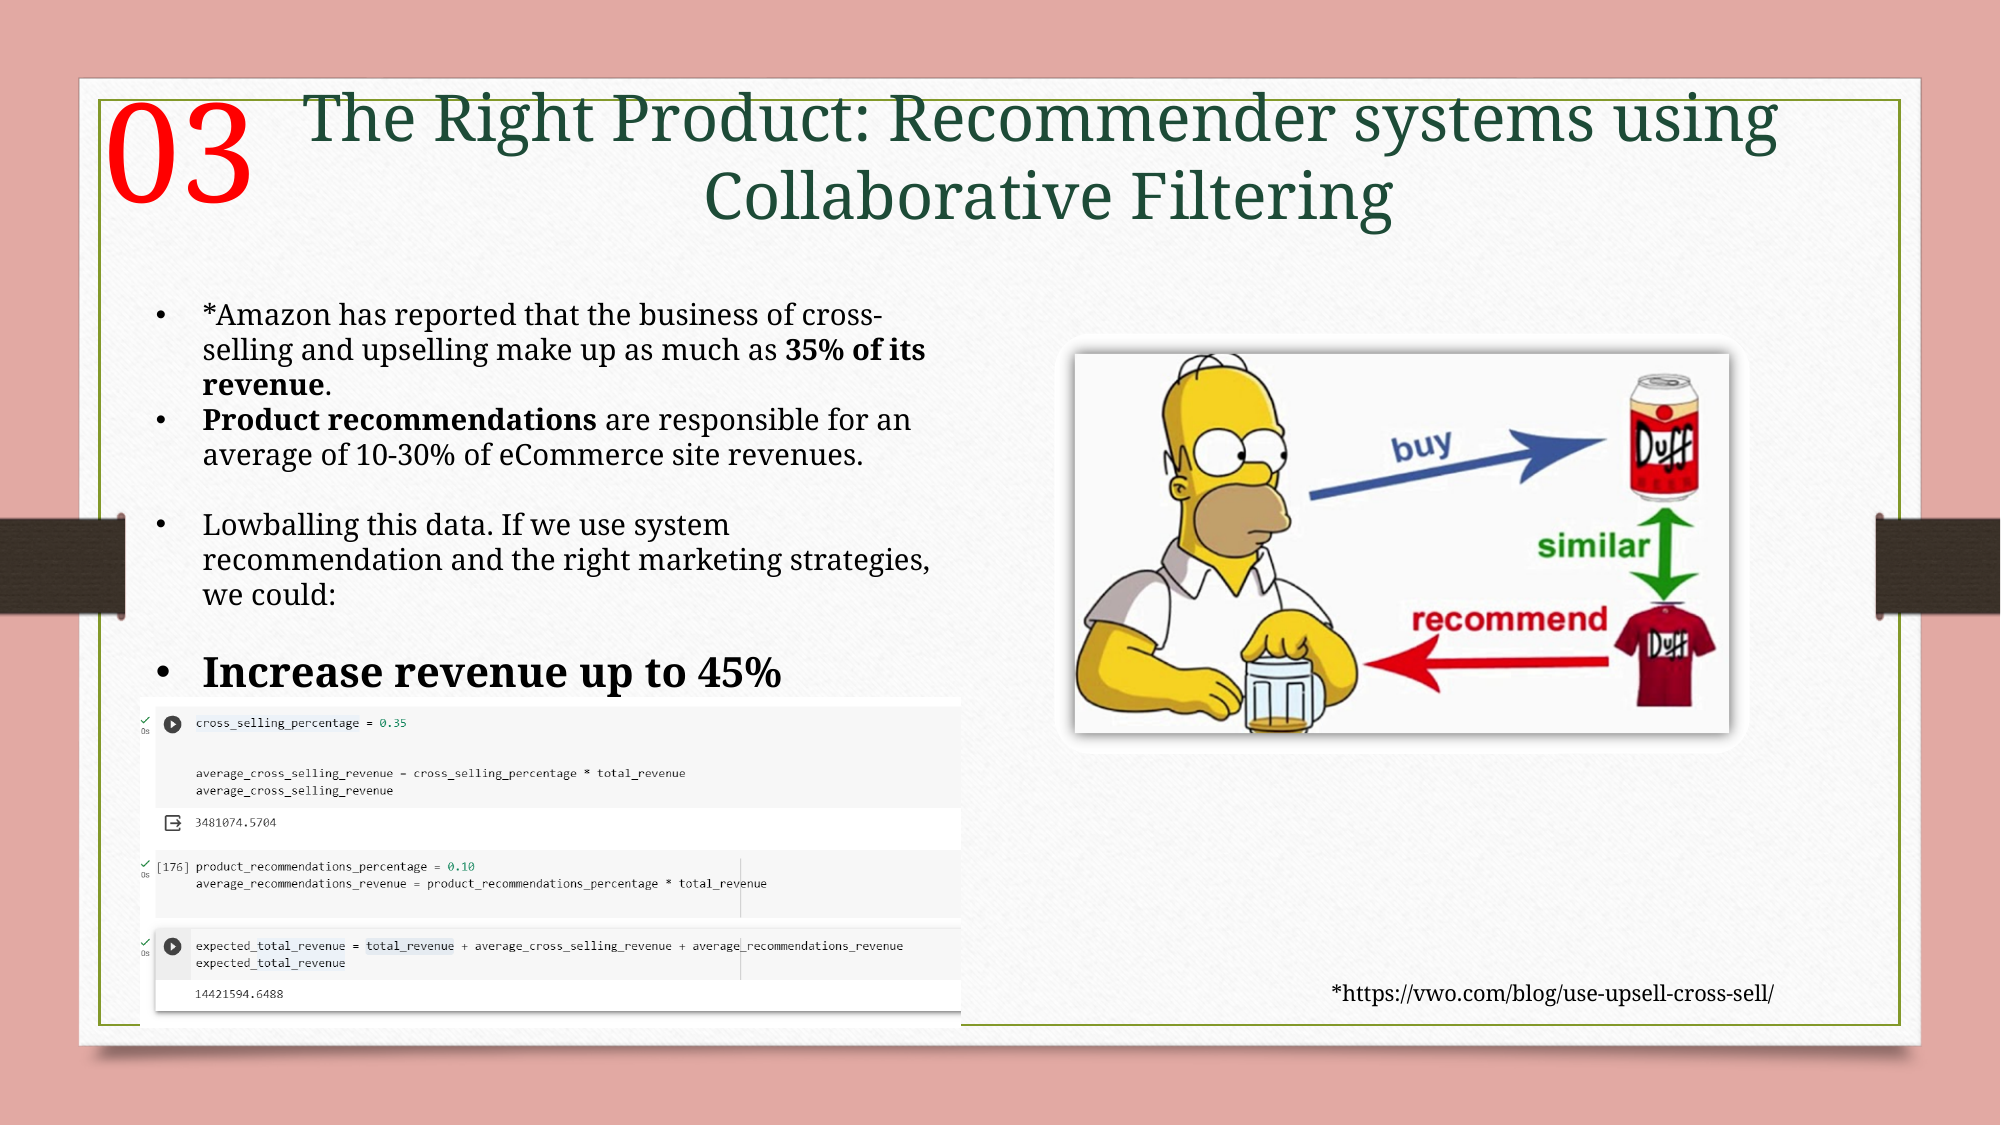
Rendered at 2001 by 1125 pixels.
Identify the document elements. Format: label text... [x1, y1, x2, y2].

list 03 [88, 76, 357, 209]
text_box *https://vwo.com/blog/use-upsell-cross-sell/ [1316, 971, 1897, 1014]
title The Right Product: Recommender systems using Collaborative Filtering [202, 100, 1897, 209]
text_box *Amazon has reported that the business of cross-selling and upselling make up as much as 35% of its revenue. Product recommendations are responsible for an average of 10-30% of eCommerce site revenues. Lowballing this data. If we use system recommendation and the right marketing strategies, we could: Increase revenue up to 45% Increase of up to £ 4.475.667 [140, 289, 987, 754]
picture [0, 0, 2001, 1125]
